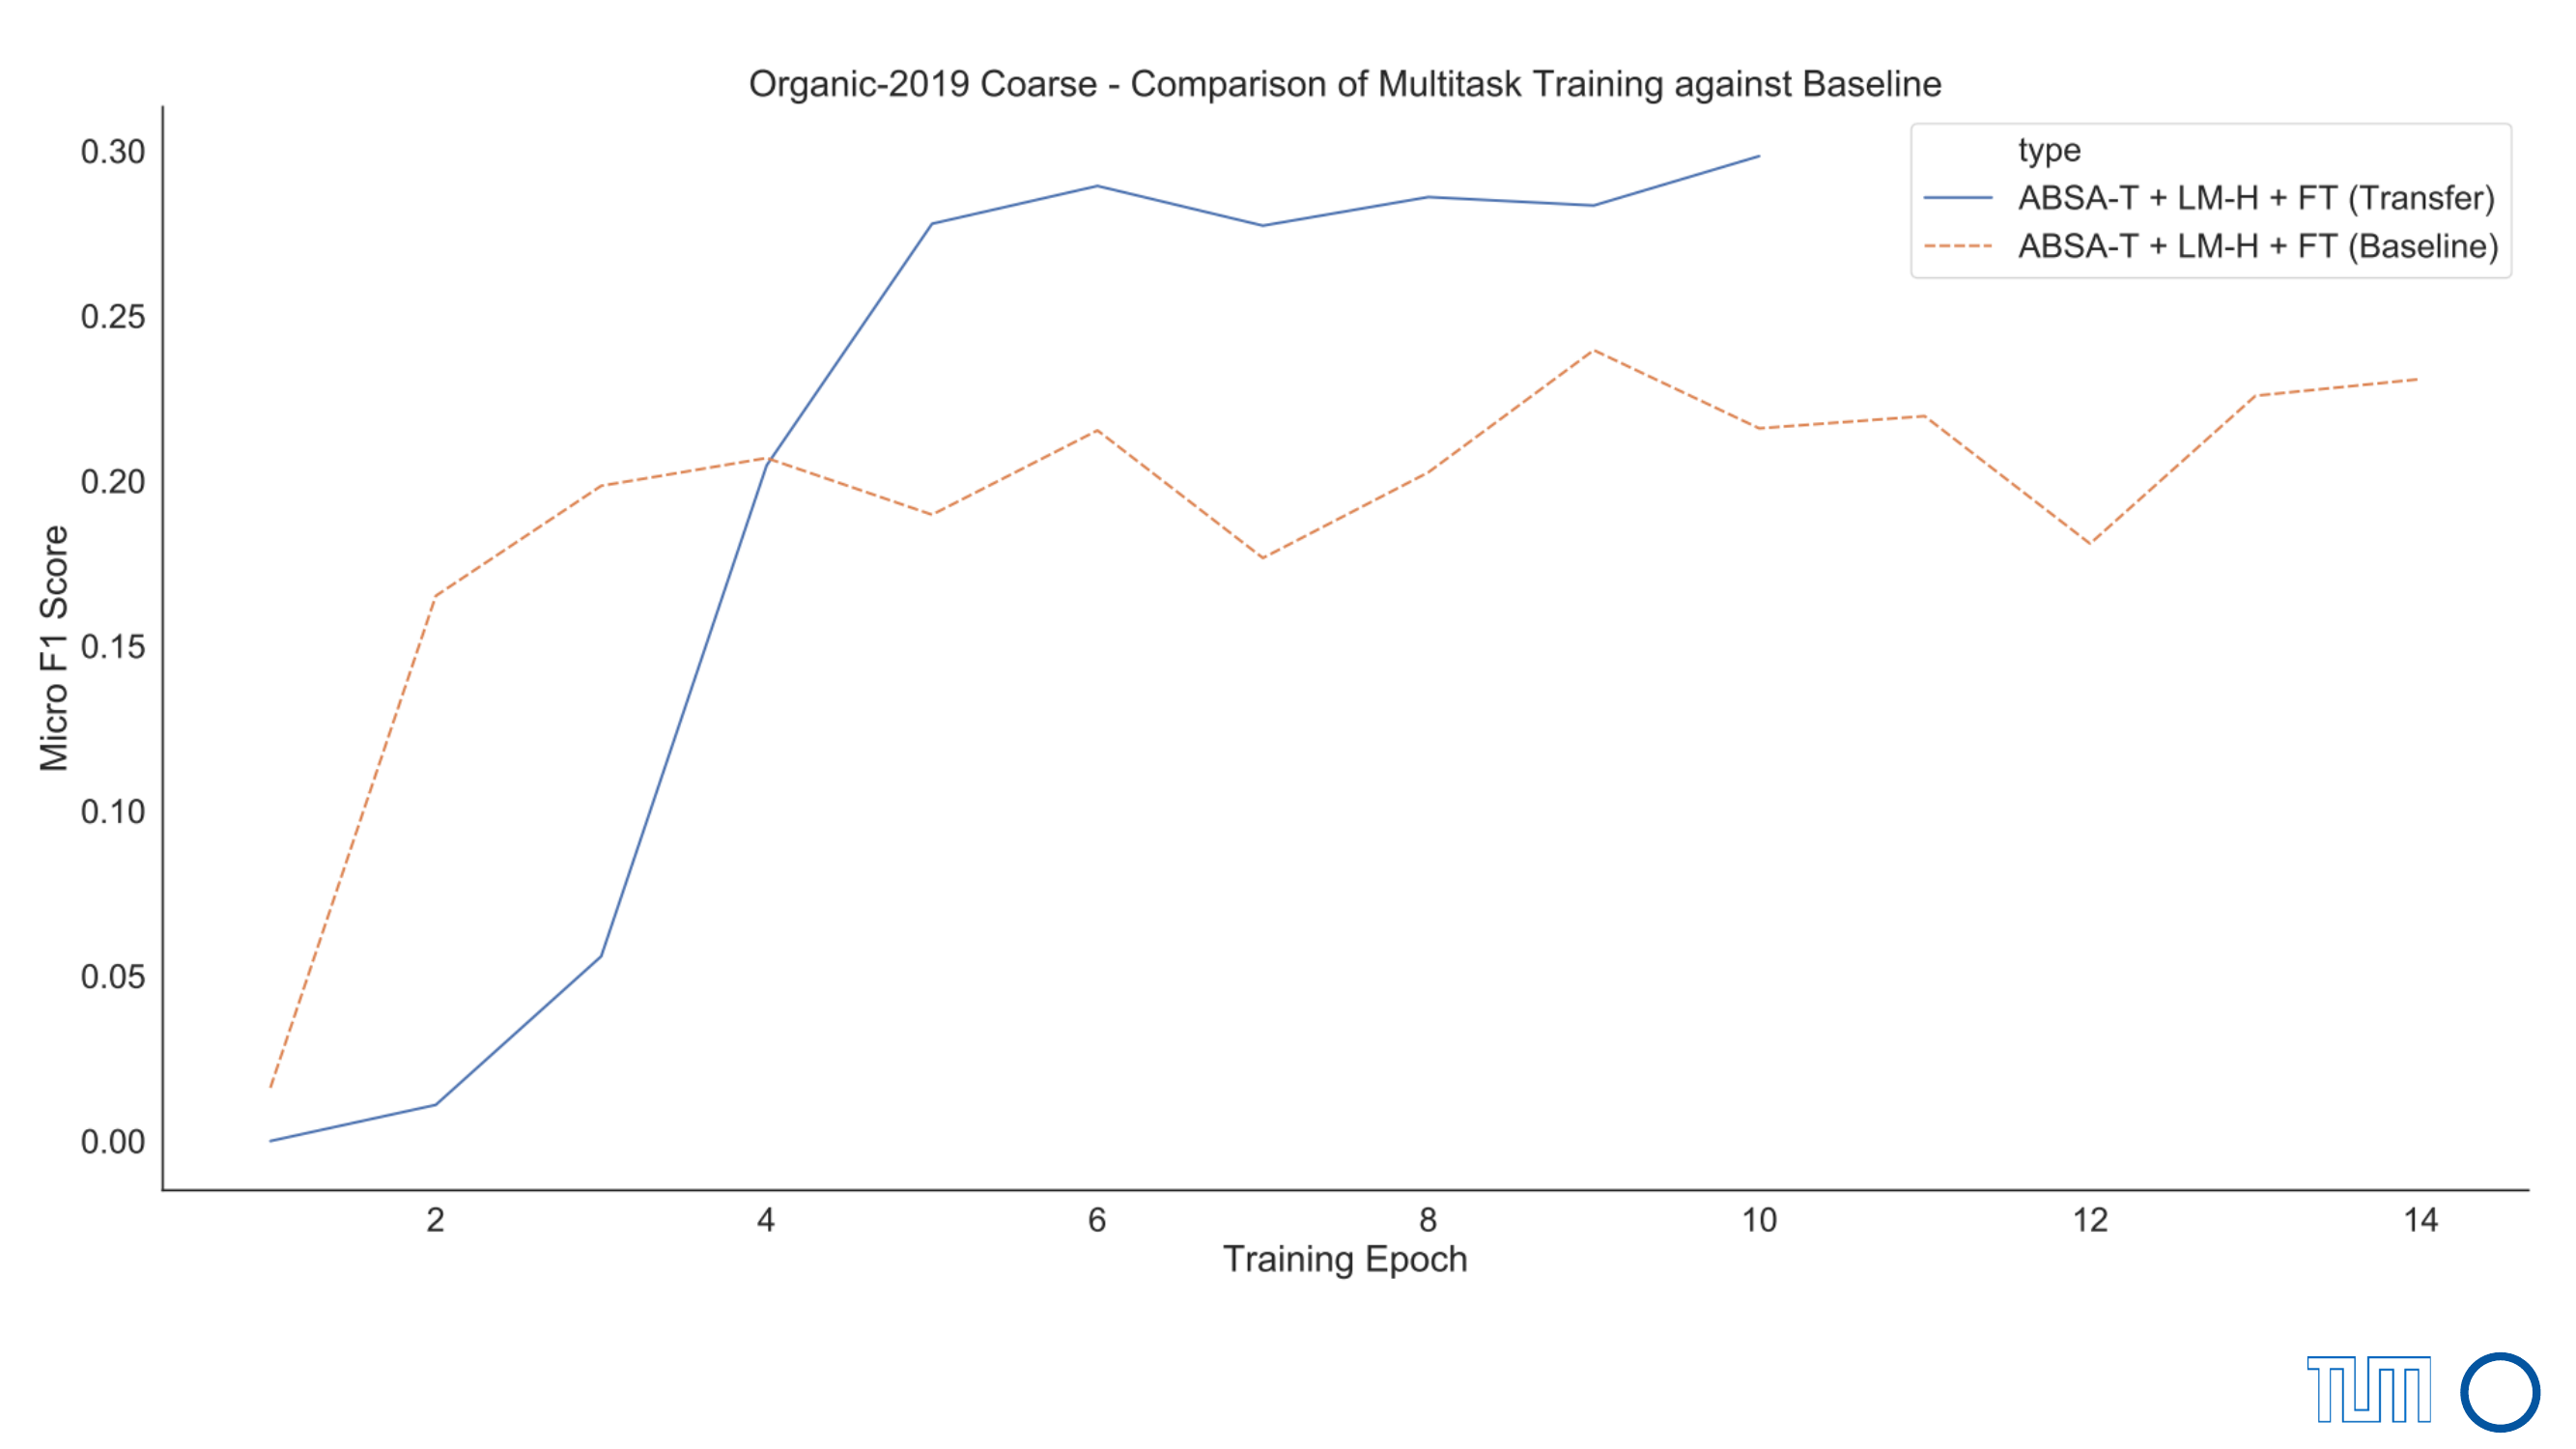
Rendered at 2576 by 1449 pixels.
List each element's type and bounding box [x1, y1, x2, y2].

picture [2307, 1356, 2431, 1423]
picture [0, 29, 2576, 1319]
